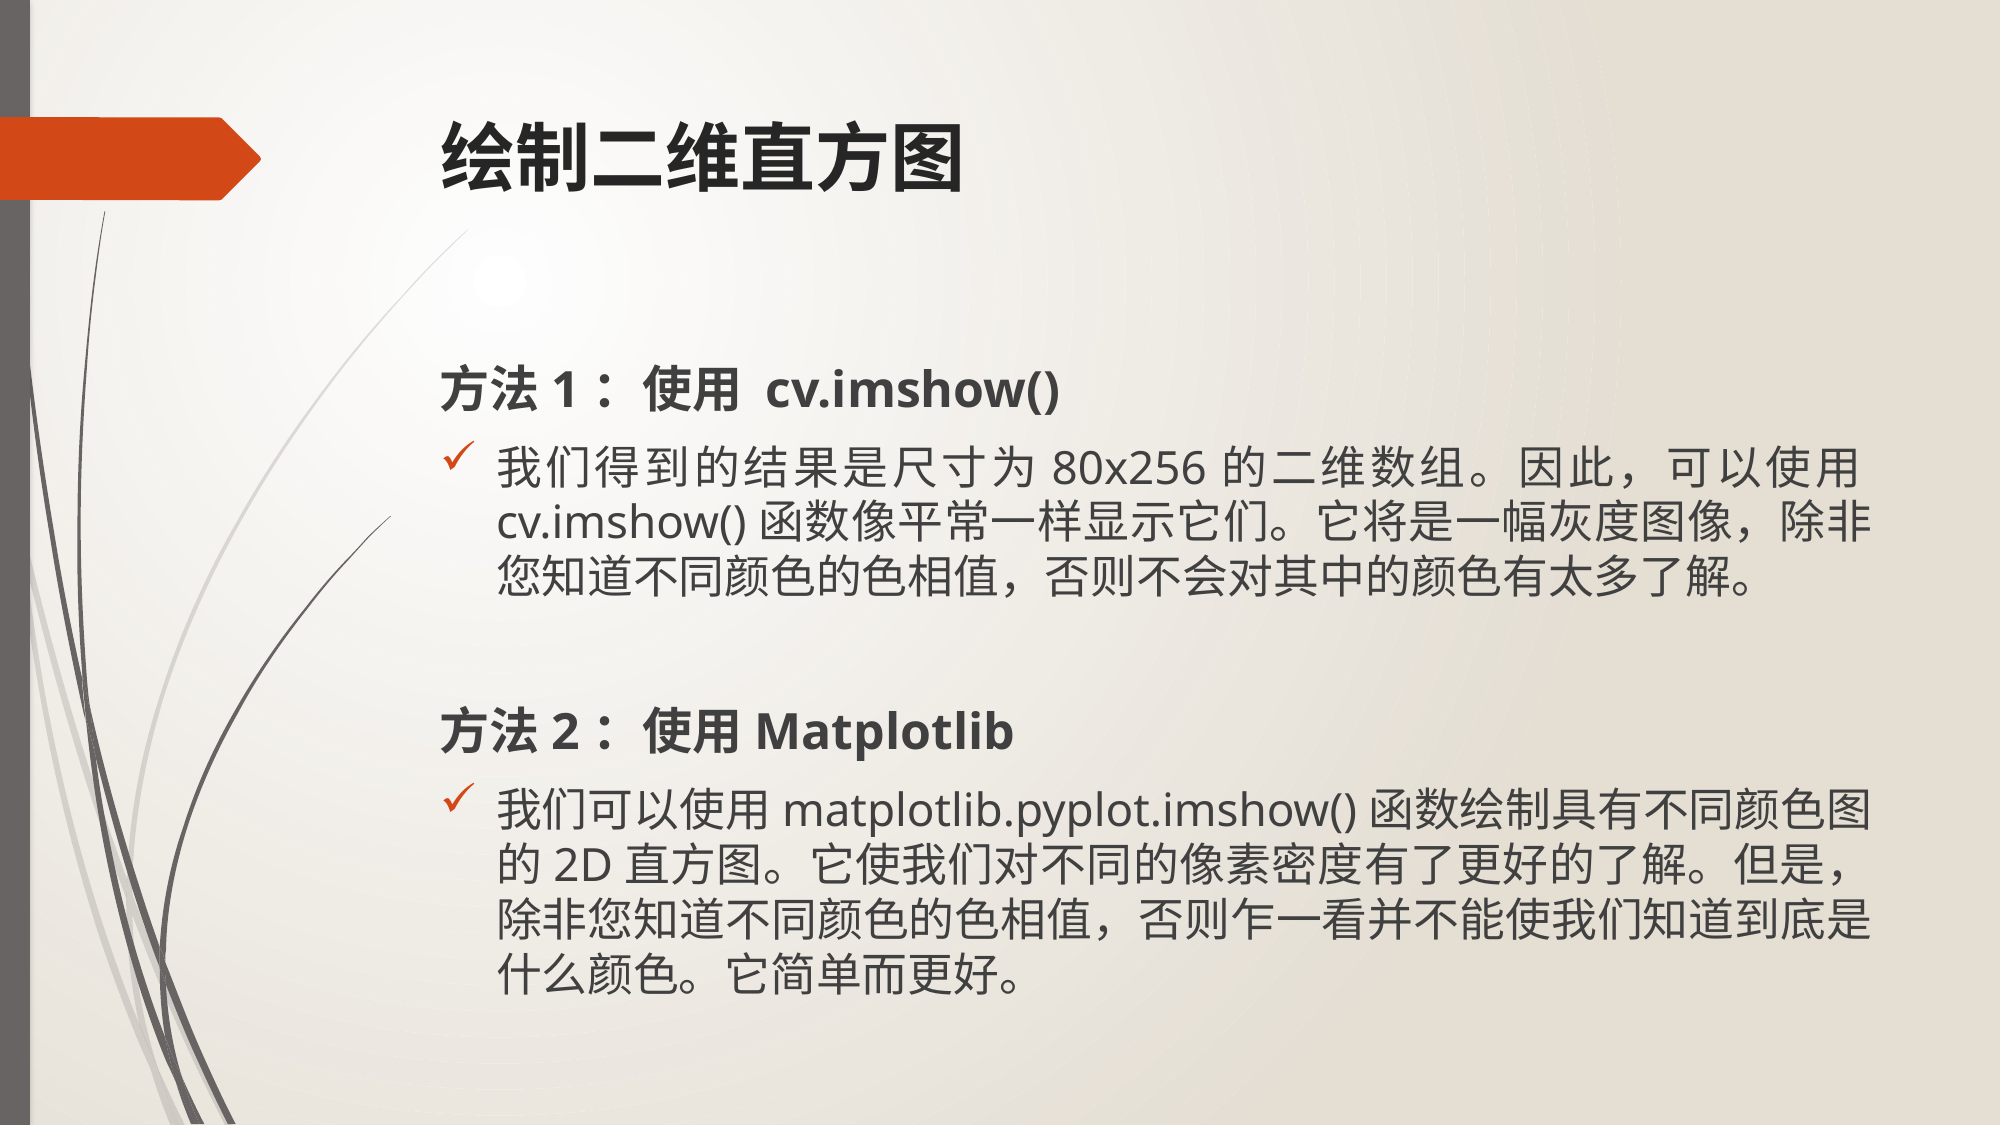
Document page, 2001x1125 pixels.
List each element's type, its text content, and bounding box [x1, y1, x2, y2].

title 绘制二维直方图 [425, 102, 1888, 313]
list 方法1：使用 cv.imshow() 我们得到的结果是尺寸为80x256的二维数组。因此，可以使用cv.imshow()函数像平常一样显示它们。它将是一幅灰度图像，除非您知道不同颜色的色相值，否则不会对其中的颜色有太多了解。 方法2：使用Matplotlib 我们可以使用matplotlib.pyplot.imshow()函数绘制具有不同颜色图的2D直方图。它使我们对不同的像素密度有了更好的了解。但是，除非您知道不同颜色的色相值，否则乍一看并不能使我们知道到底是什么颜色。它简单而更好。 [424, 350, 1888, 1057]
